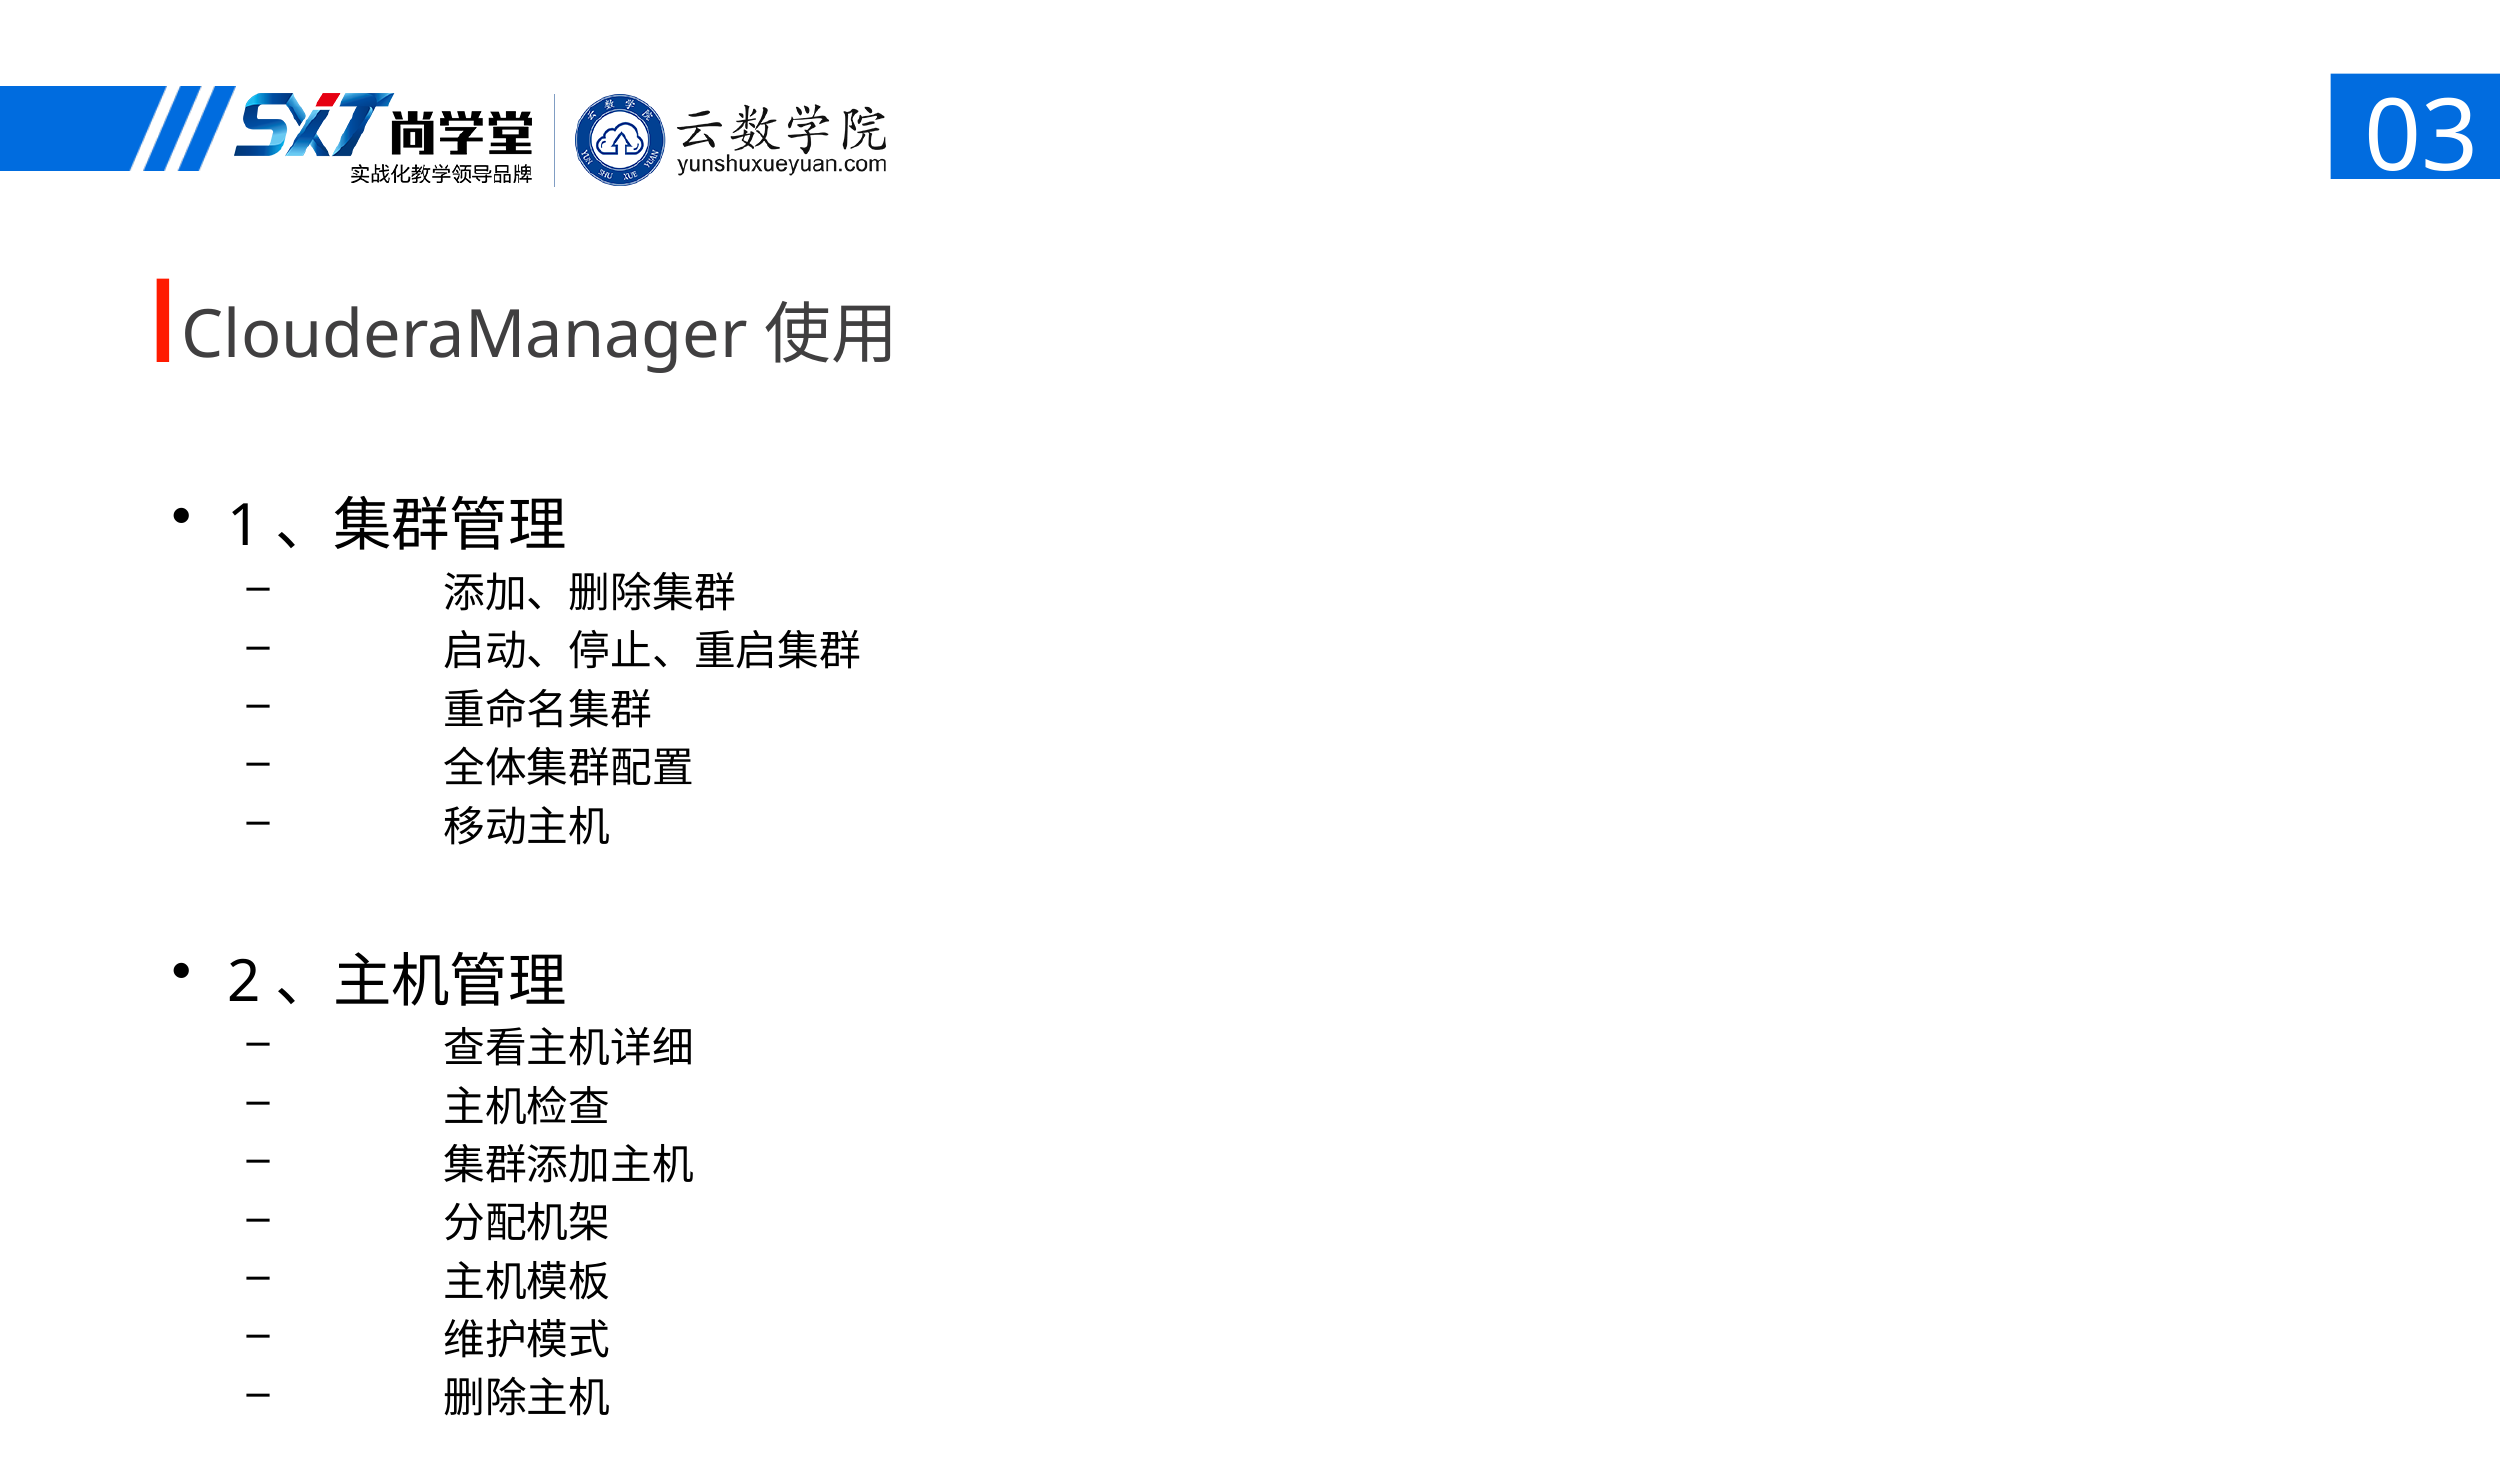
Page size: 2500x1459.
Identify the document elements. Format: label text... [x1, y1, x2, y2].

text_box ClouderaManager使用 [174, 283, 2301, 380]
text_box 1、集群管理 添加、删除集群 启动、停止、重启集群 重命名集群 全体集群配置 移动主机 2、主机管理 查看主机详细 主机检查 集群添加主机 分配机架 主机模板 维护模式 删除主机 [156, 398, 2331, 1438]
text_box 03 [2300, 65, 2500, 196]
text_box [156, 278, 170, 362]
picture [0, 86, 887, 188]
